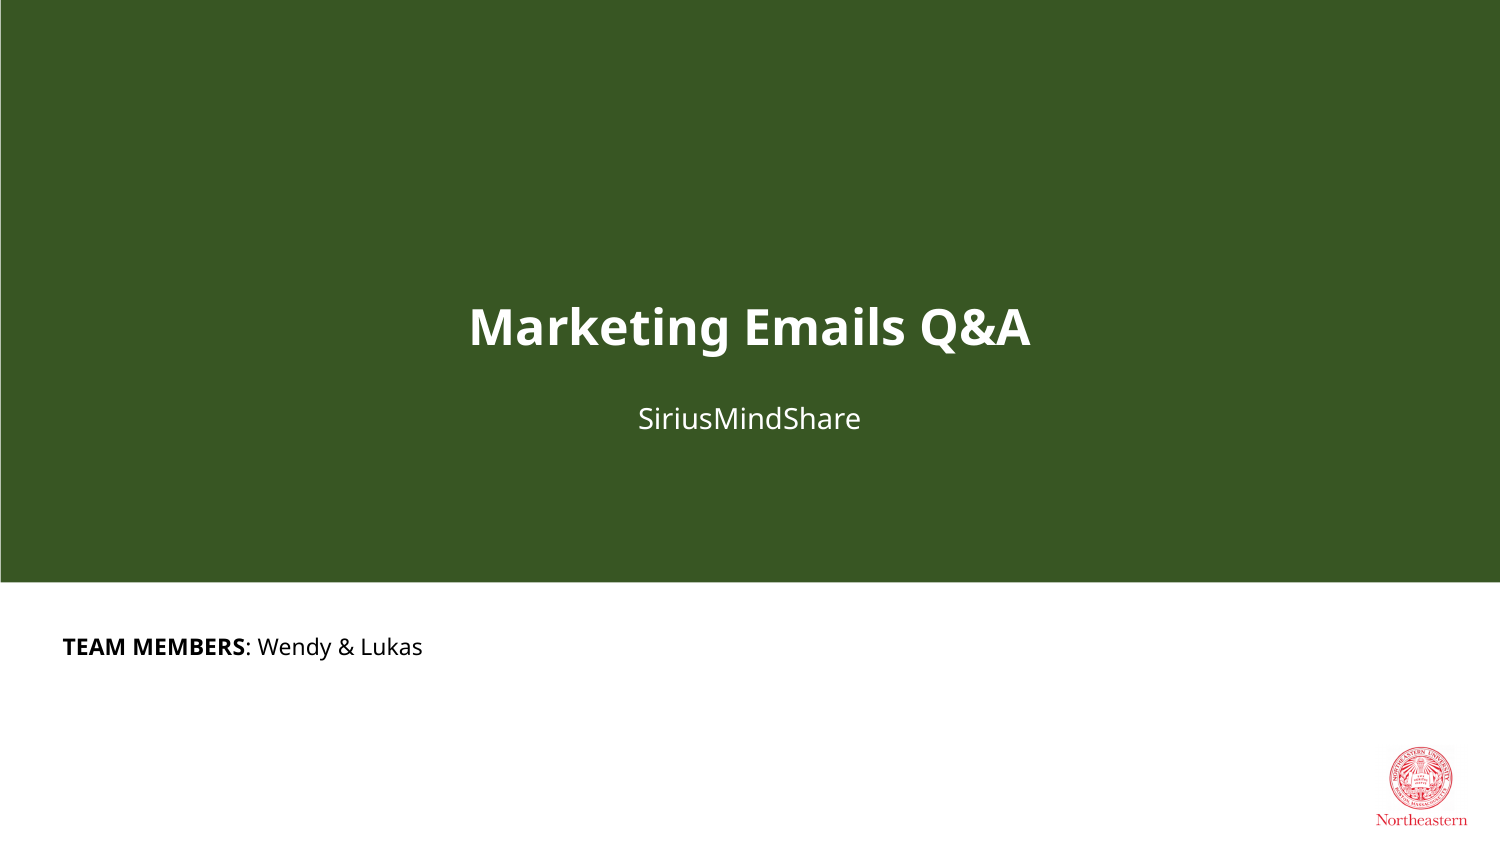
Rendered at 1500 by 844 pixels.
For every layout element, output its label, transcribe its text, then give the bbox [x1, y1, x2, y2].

text_box TEAM MEMBERS: Wendy & Lukas [60, 623, 714, 701]
text_box [0, 0, 1500, 583]
text_box Marketing Emails Q&A SiriusMindShare [42, 287, 1457, 443]
picture [1375, 744, 1469, 827]
